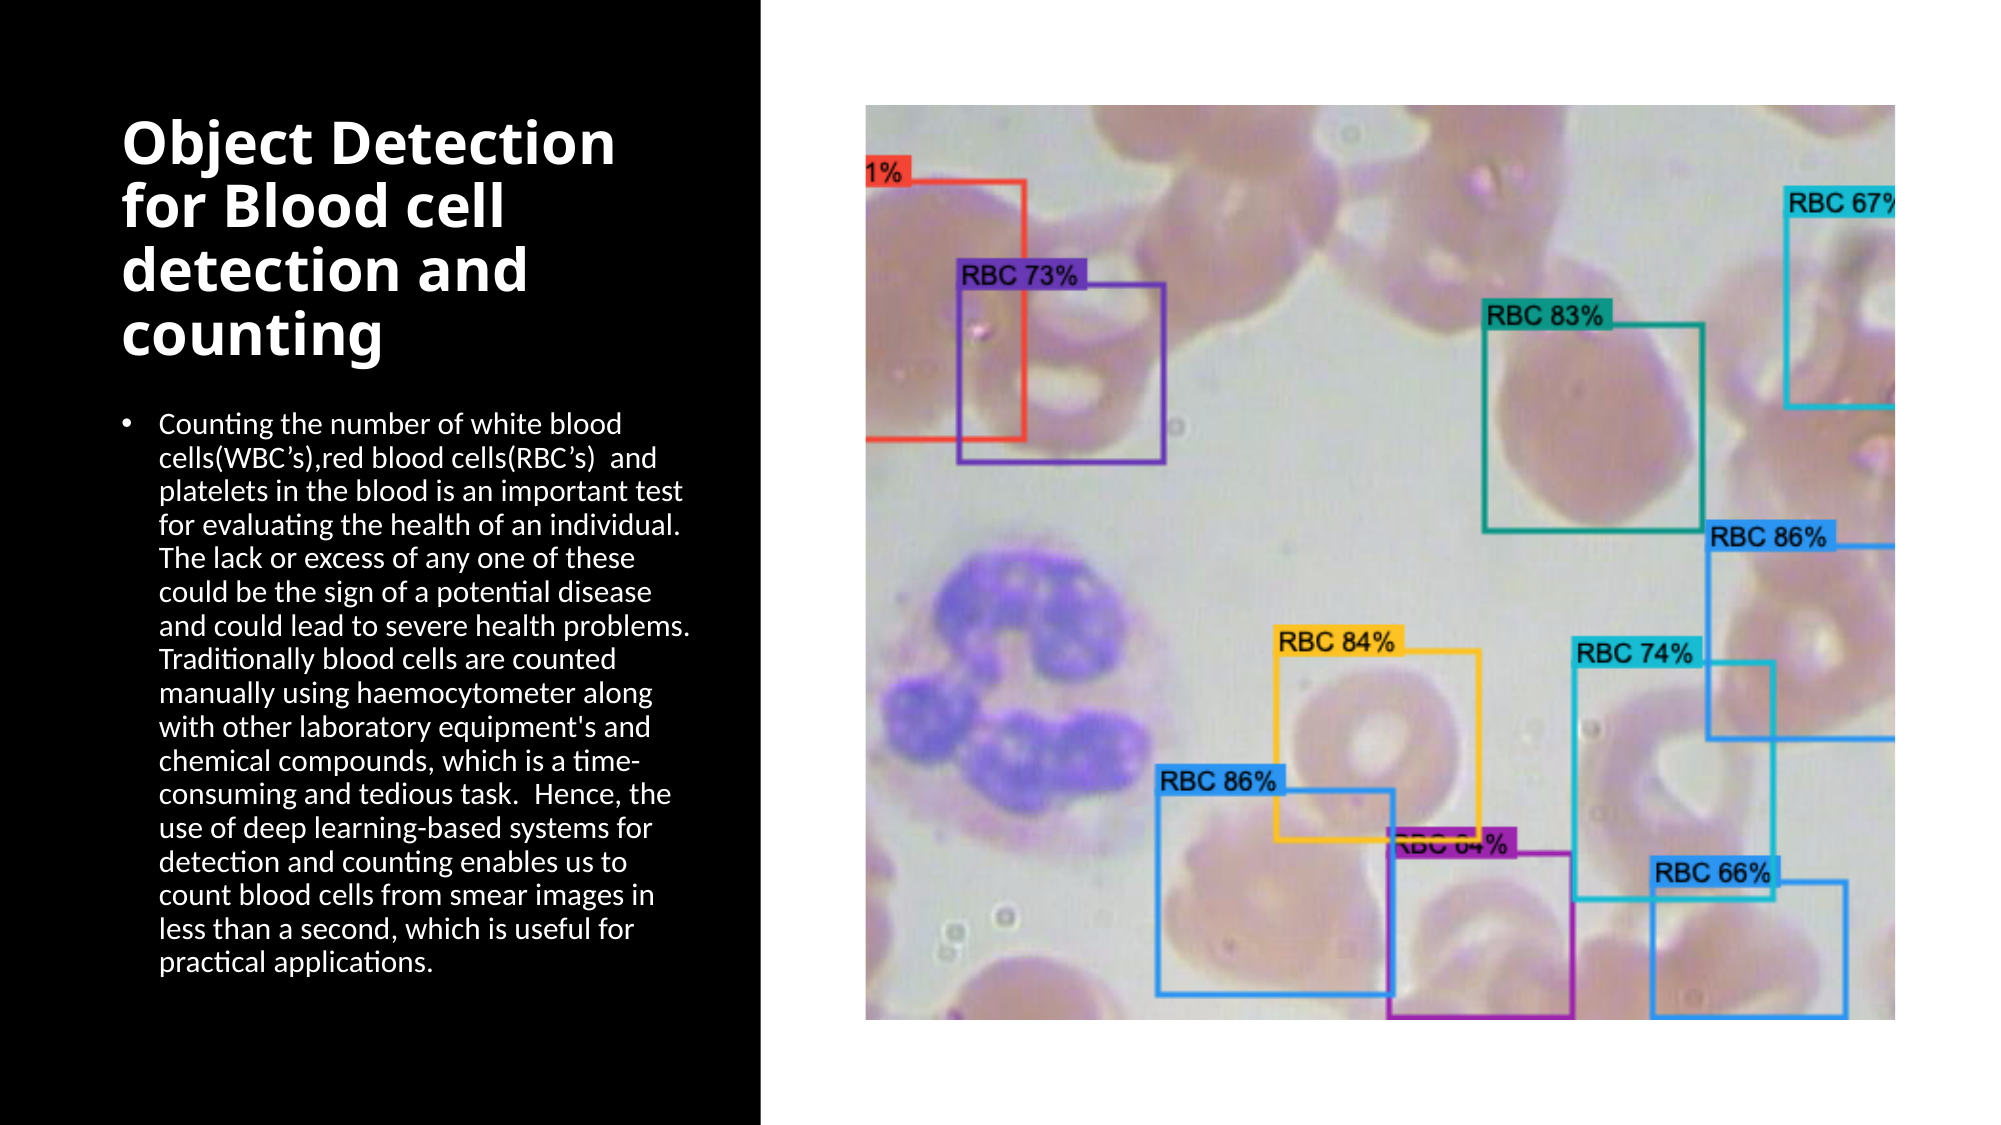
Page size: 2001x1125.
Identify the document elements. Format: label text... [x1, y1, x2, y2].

title Object Detection for Blood cell detection and counting [106, 103, 708, 379]
list Counting the number of white blood cells(WBC’s),red blood cells(RBC’s) and platelets in the blood is an important test for evaluating the health of an individual. The lack or excess of any one of these could be the sign of a potential disease and could lead to severe health problems. Traditionally blood cells are counted manually using haemocytometer along with other laboratory equipment's and chemical compounds, which is a time-consuming and tedious task. Hence, the use of deep learning-based systems for detection and counting enables us to count blood cells from smear images in less than a second, which is useful for practical applications. [106, 399, 708, 1020]
picture [865, 104, 1896, 1020]
text_box [759, 0, 2000, 1125]
